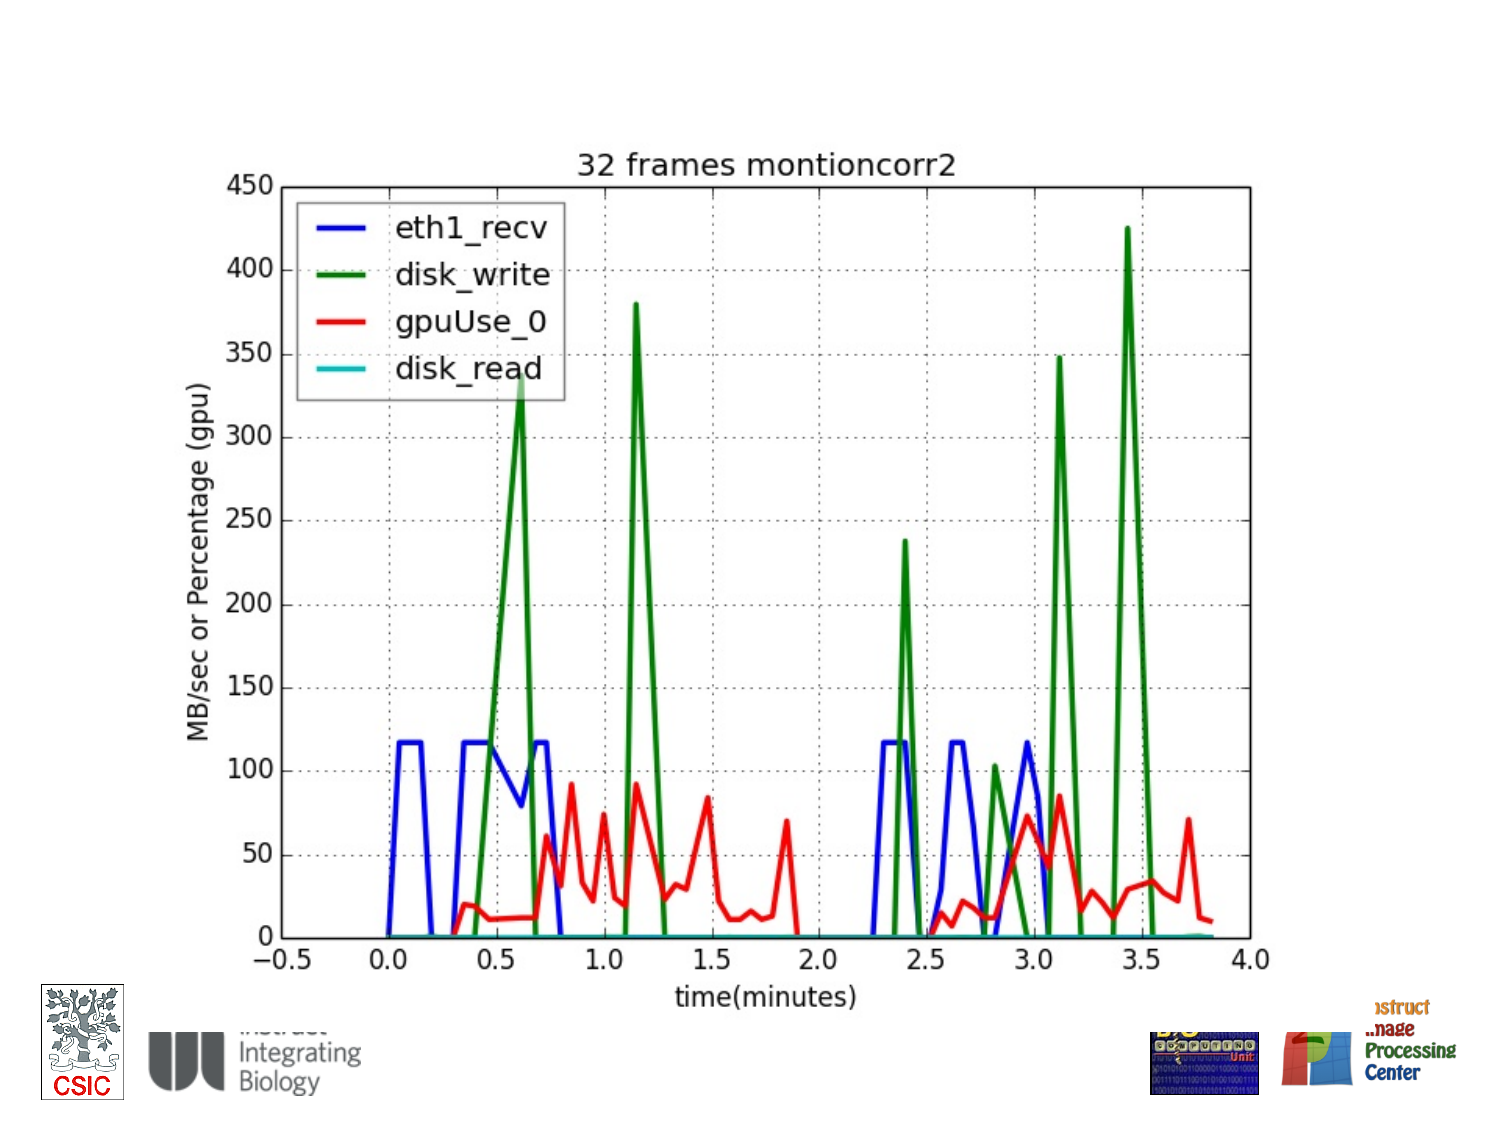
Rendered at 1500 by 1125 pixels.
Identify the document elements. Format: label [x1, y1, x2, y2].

picture [41, 93, 1471, 1100]
